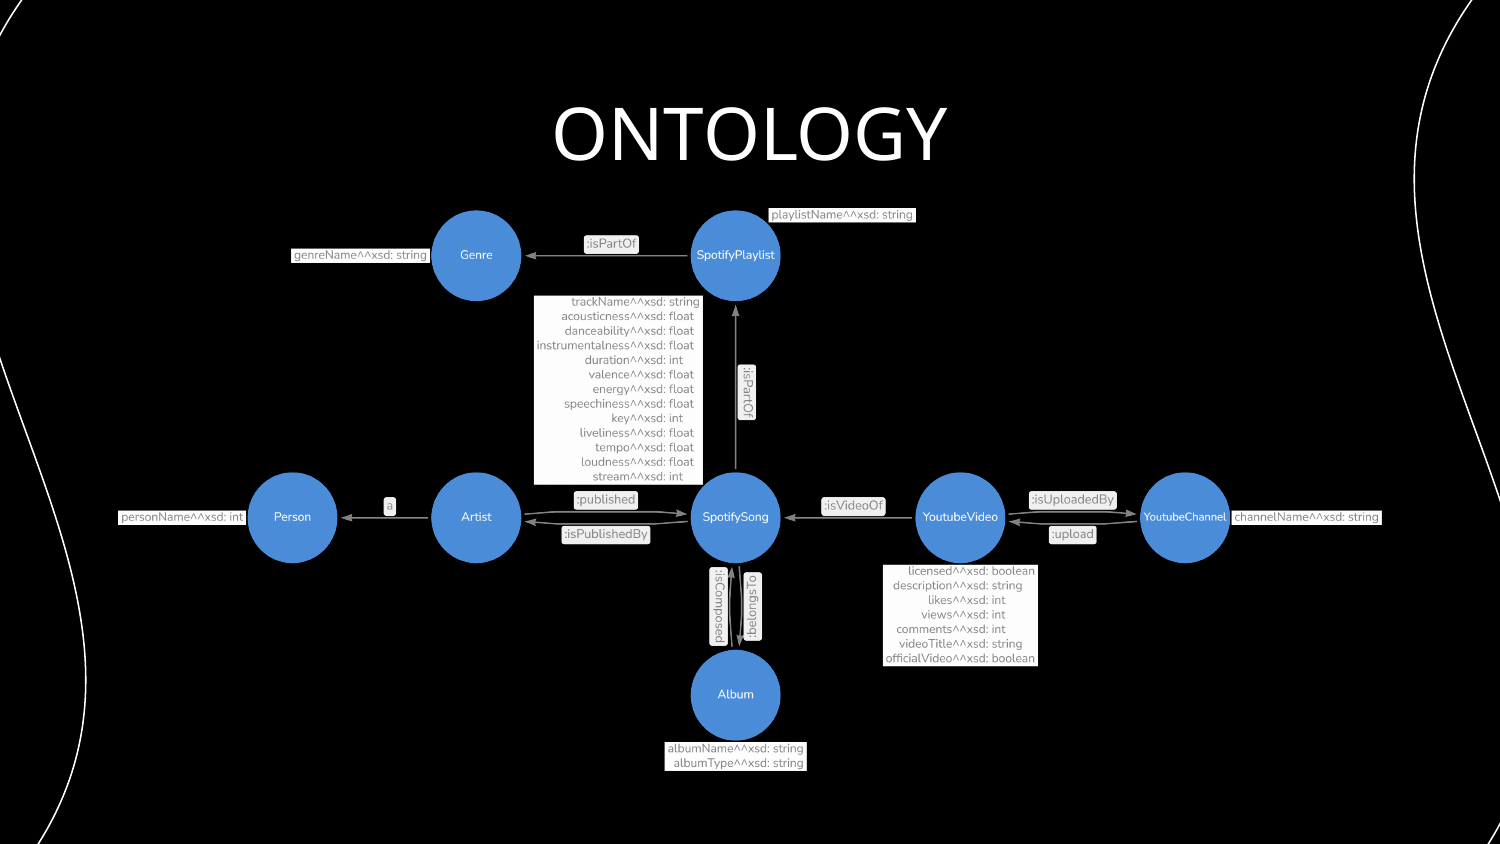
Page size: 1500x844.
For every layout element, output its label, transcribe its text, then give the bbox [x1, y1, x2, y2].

title ONTOLOGY [118, 72, 1382, 168]
picture [117, 208, 1383, 771]
